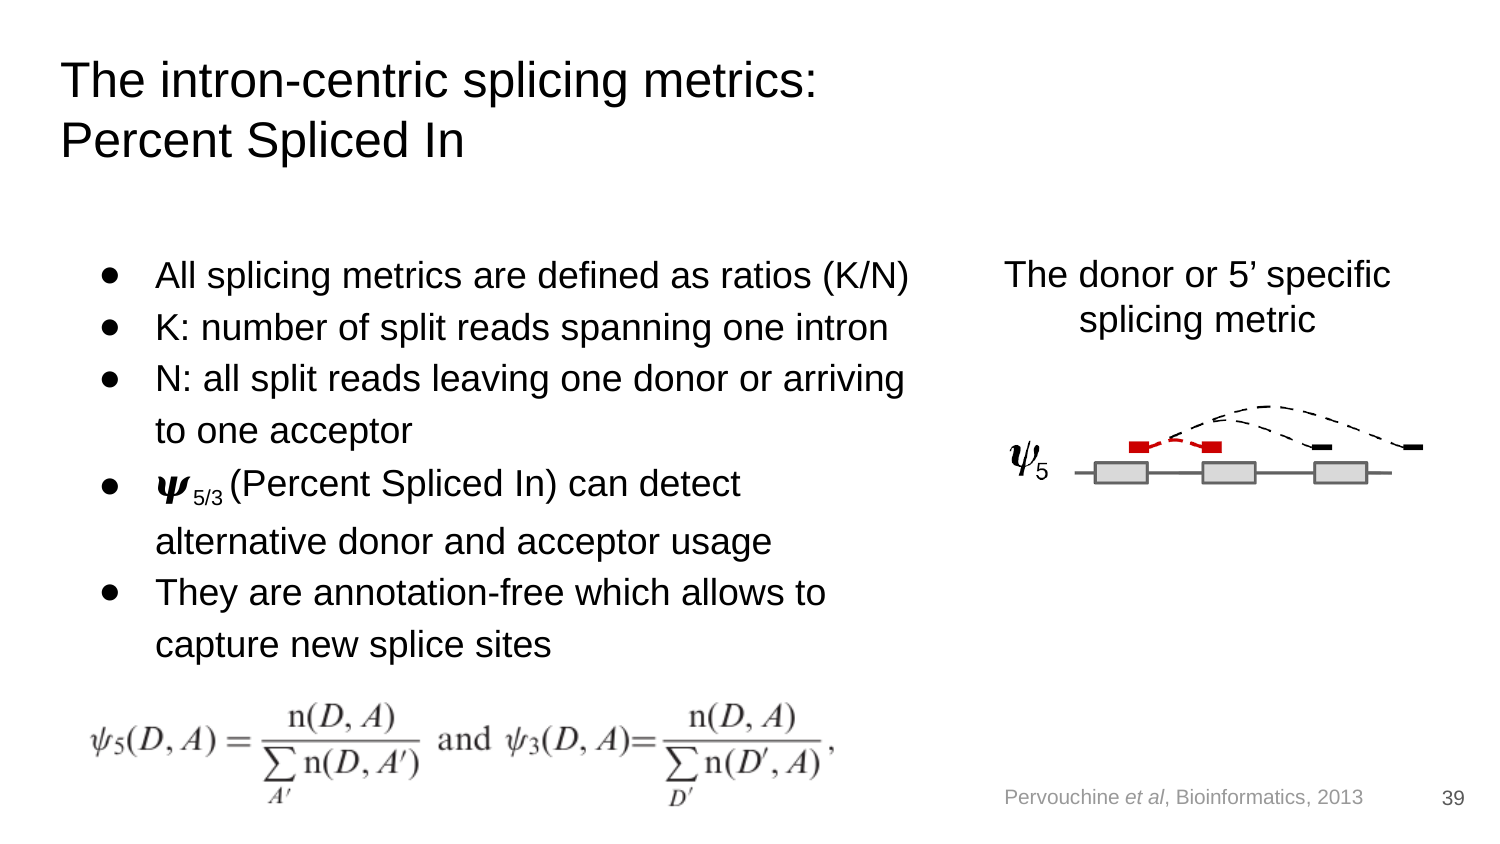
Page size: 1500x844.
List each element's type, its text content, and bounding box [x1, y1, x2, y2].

title The intron-centric splicing metrics: Percent Spliced In [44, 32, 1443, 176]
picture [991, 379, 1443, 523]
text_box Pervouchine et al, Bioinformatics, 2013 [966, 769, 1401, 826]
text_box All splicing metrics are defined as ratios (K/N) K: number of split reads spanning one intron N: all split reads leaving one donor or arriving to one acceptor 𝝍5/3 (Percent Spliced In) can detect alternative donor and acceptor usage They are annotation-free which allows to capture new splice sites [64, 229, 936, 554]
text_box The donor or 5’ specific splicing metric [951, 235, 1444, 348]
picture [80, 677, 844, 826]
slide_number ‹#› [1389, 764, 1480, 830]
